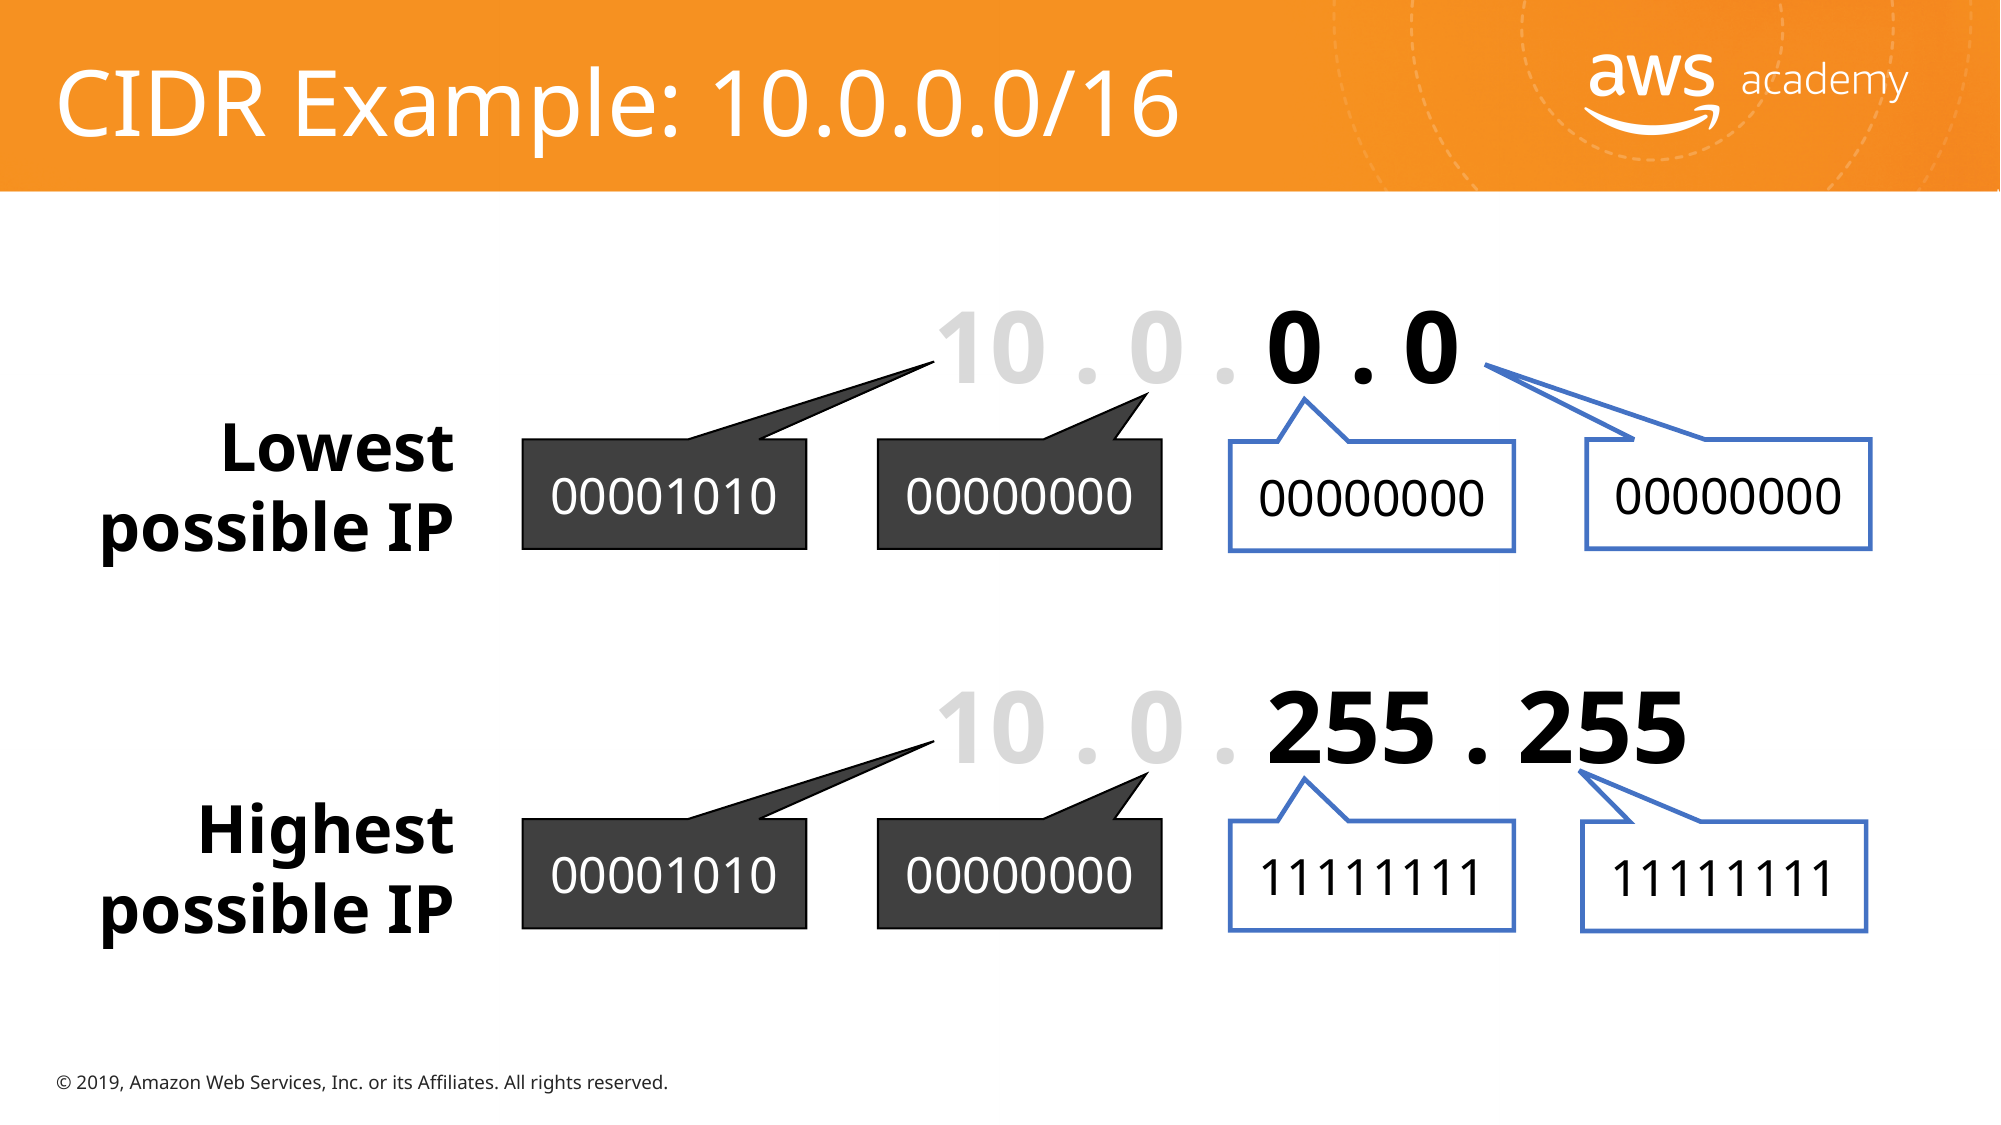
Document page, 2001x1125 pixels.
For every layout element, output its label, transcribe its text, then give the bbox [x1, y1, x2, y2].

text_box Lowest possible IP [0, 394, 476, 594]
text_box 00001010 [521, 745, 918, 930]
text_box 10 . 0 . 255 . 255 [918, 655, 1770, 791]
picture [0, 0, 1997, 1125]
text_box 11111111 [1581, 791, 1868, 933]
title CIDR Example: 10.0.0.0/16 [39, 43, 1863, 172]
text_box 00000000 [876, 411, 1163, 550]
text_box 00001010 [521, 365, 918, 550]
text_box 11111111 [1229, 791, 1515, 932]
text_box Highest possible IP [0, 776, 476, 975]
text_box 00000000 [1229, 411, 1515, 552]
text_box 00000000 [1575, 411, 1872, 550]
text_box 10 . 0 . 0 . 0 [918, 276, 1770, 411]
text_box 00000000 [876, 791, 1163, 930]
